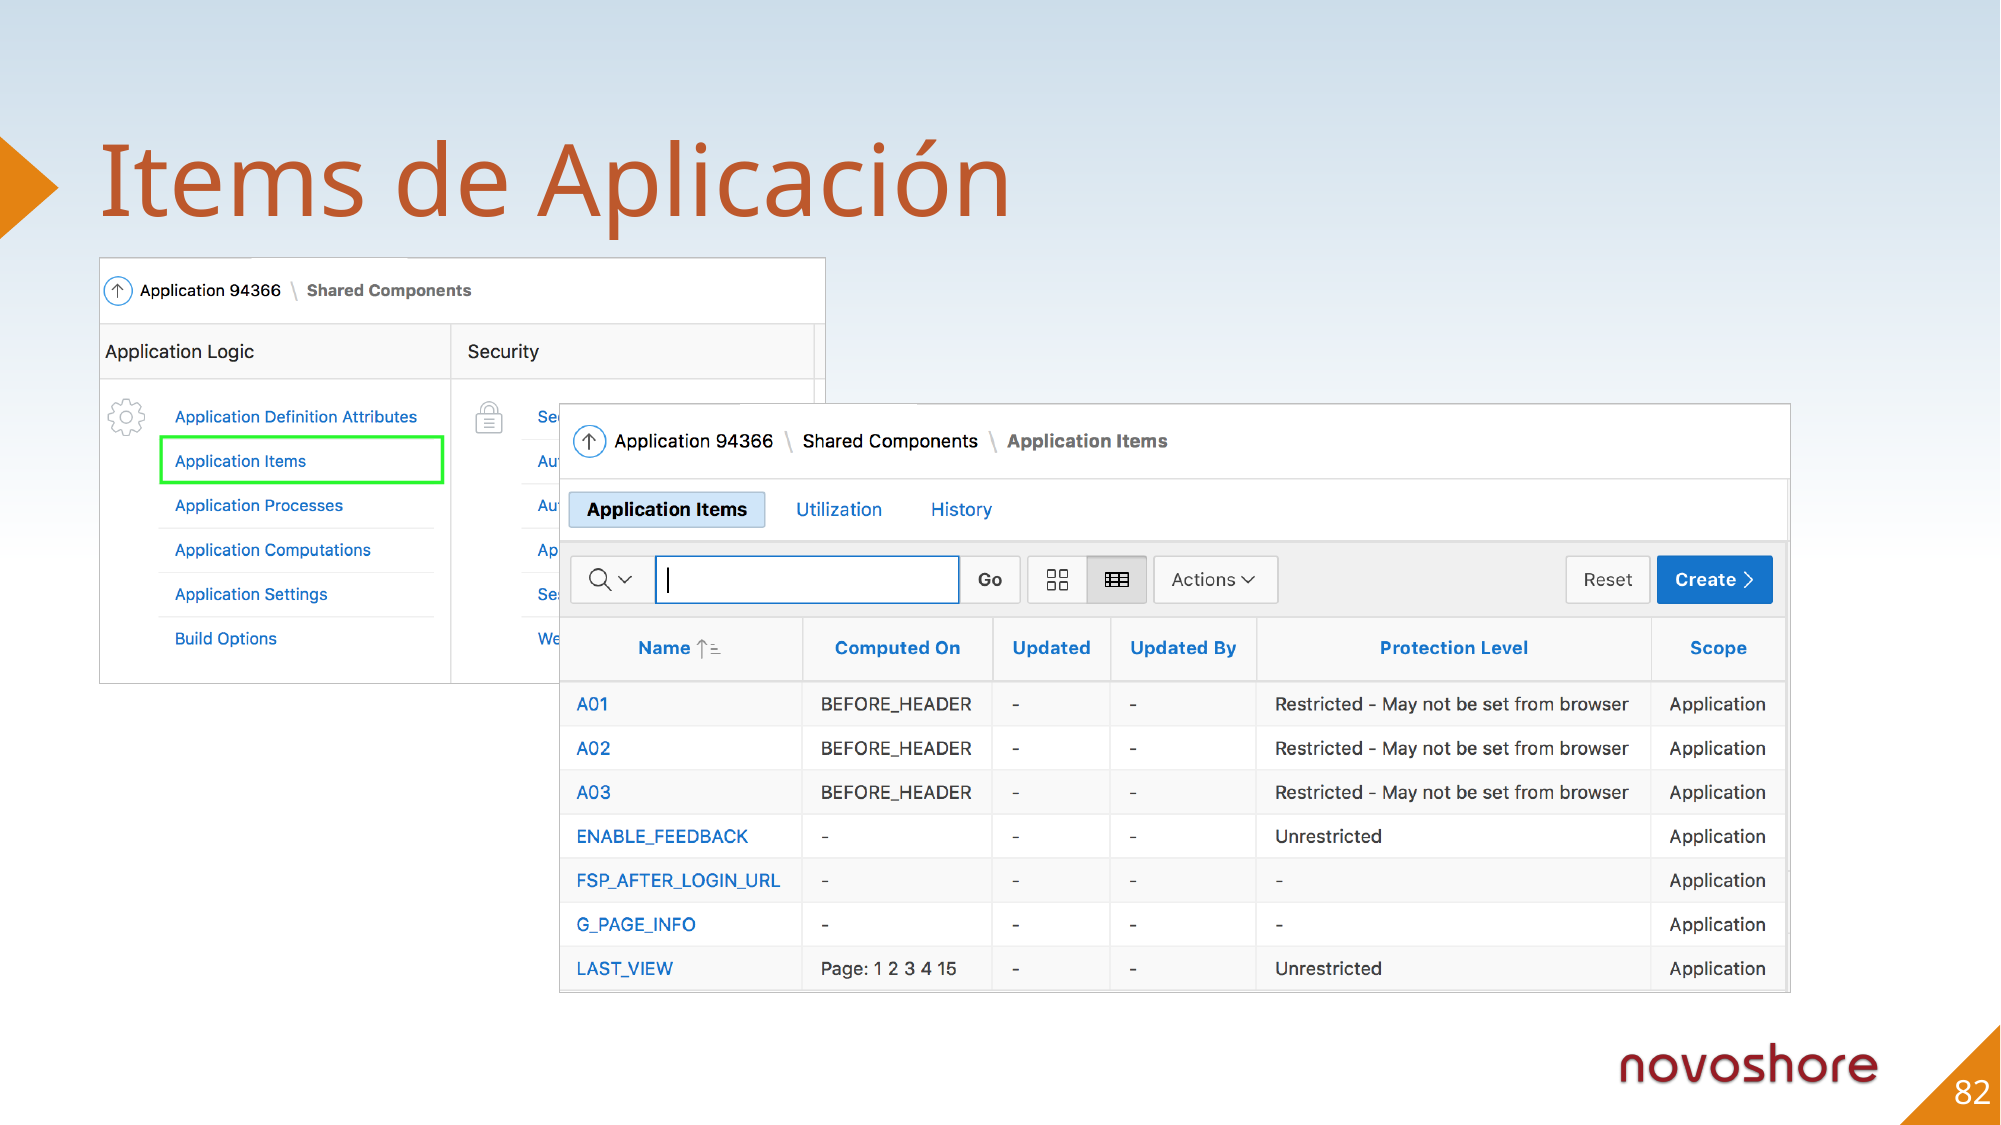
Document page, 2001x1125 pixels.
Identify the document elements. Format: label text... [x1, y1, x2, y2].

slide_number 82 [1891, 1014, 1992, 1117]
picture [1617, 1034, 1881, 1097]
title Items de Aplicación [99, 118, 1900, 258]
picture [99, 257, 1791, 994]
